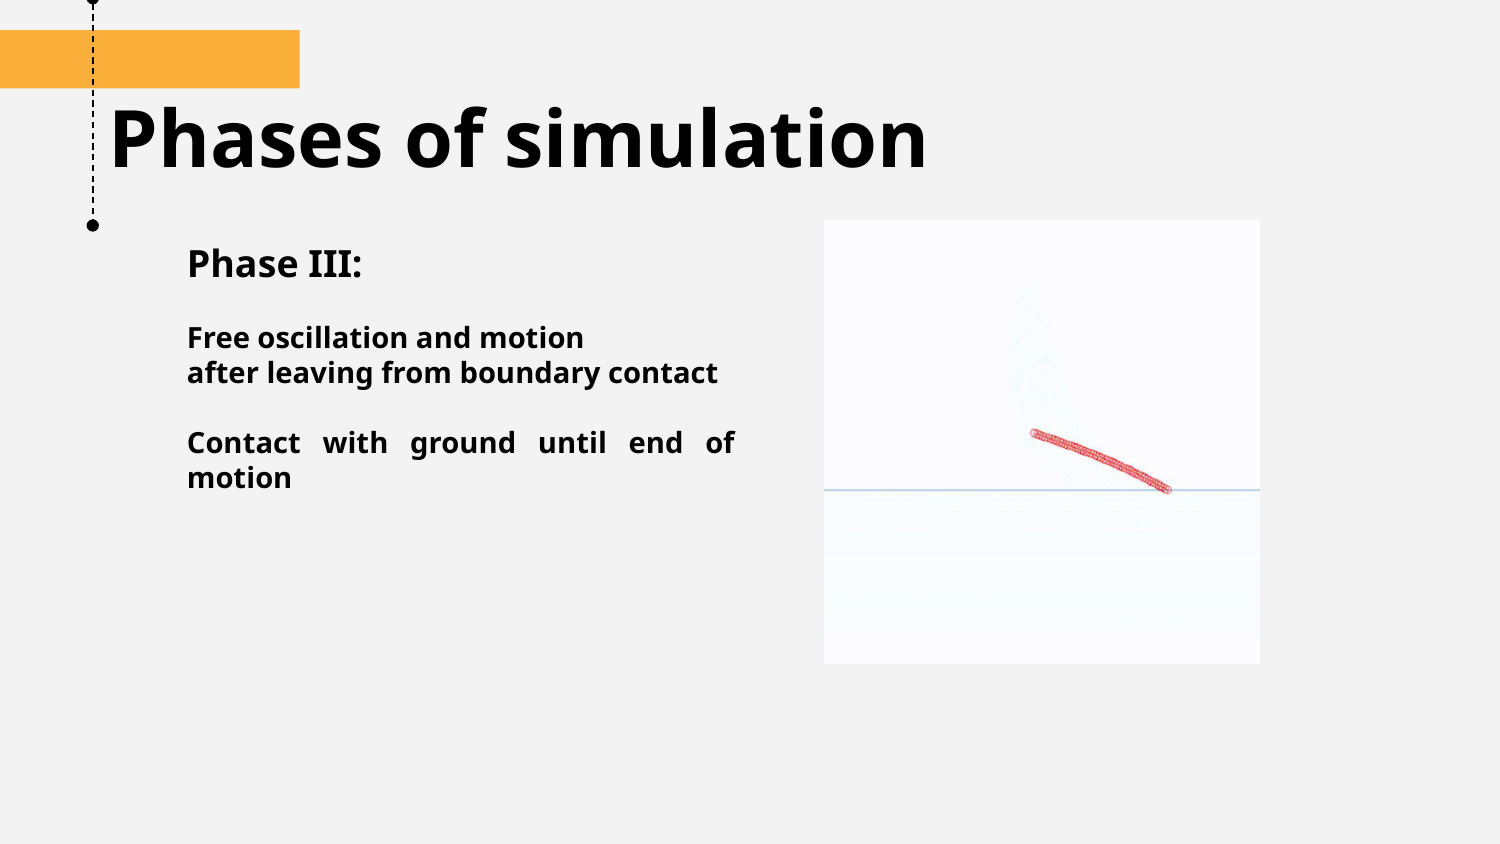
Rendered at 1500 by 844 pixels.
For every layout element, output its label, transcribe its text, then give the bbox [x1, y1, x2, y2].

text_box Phase III: Free oscillation and motion after leaving from boundary contact Contact with ground until end of motion [171, 224, 750, 650]
title Phases of simulation [93, 72, 1407, 167]
picture [824, 219, 1260, 664]
